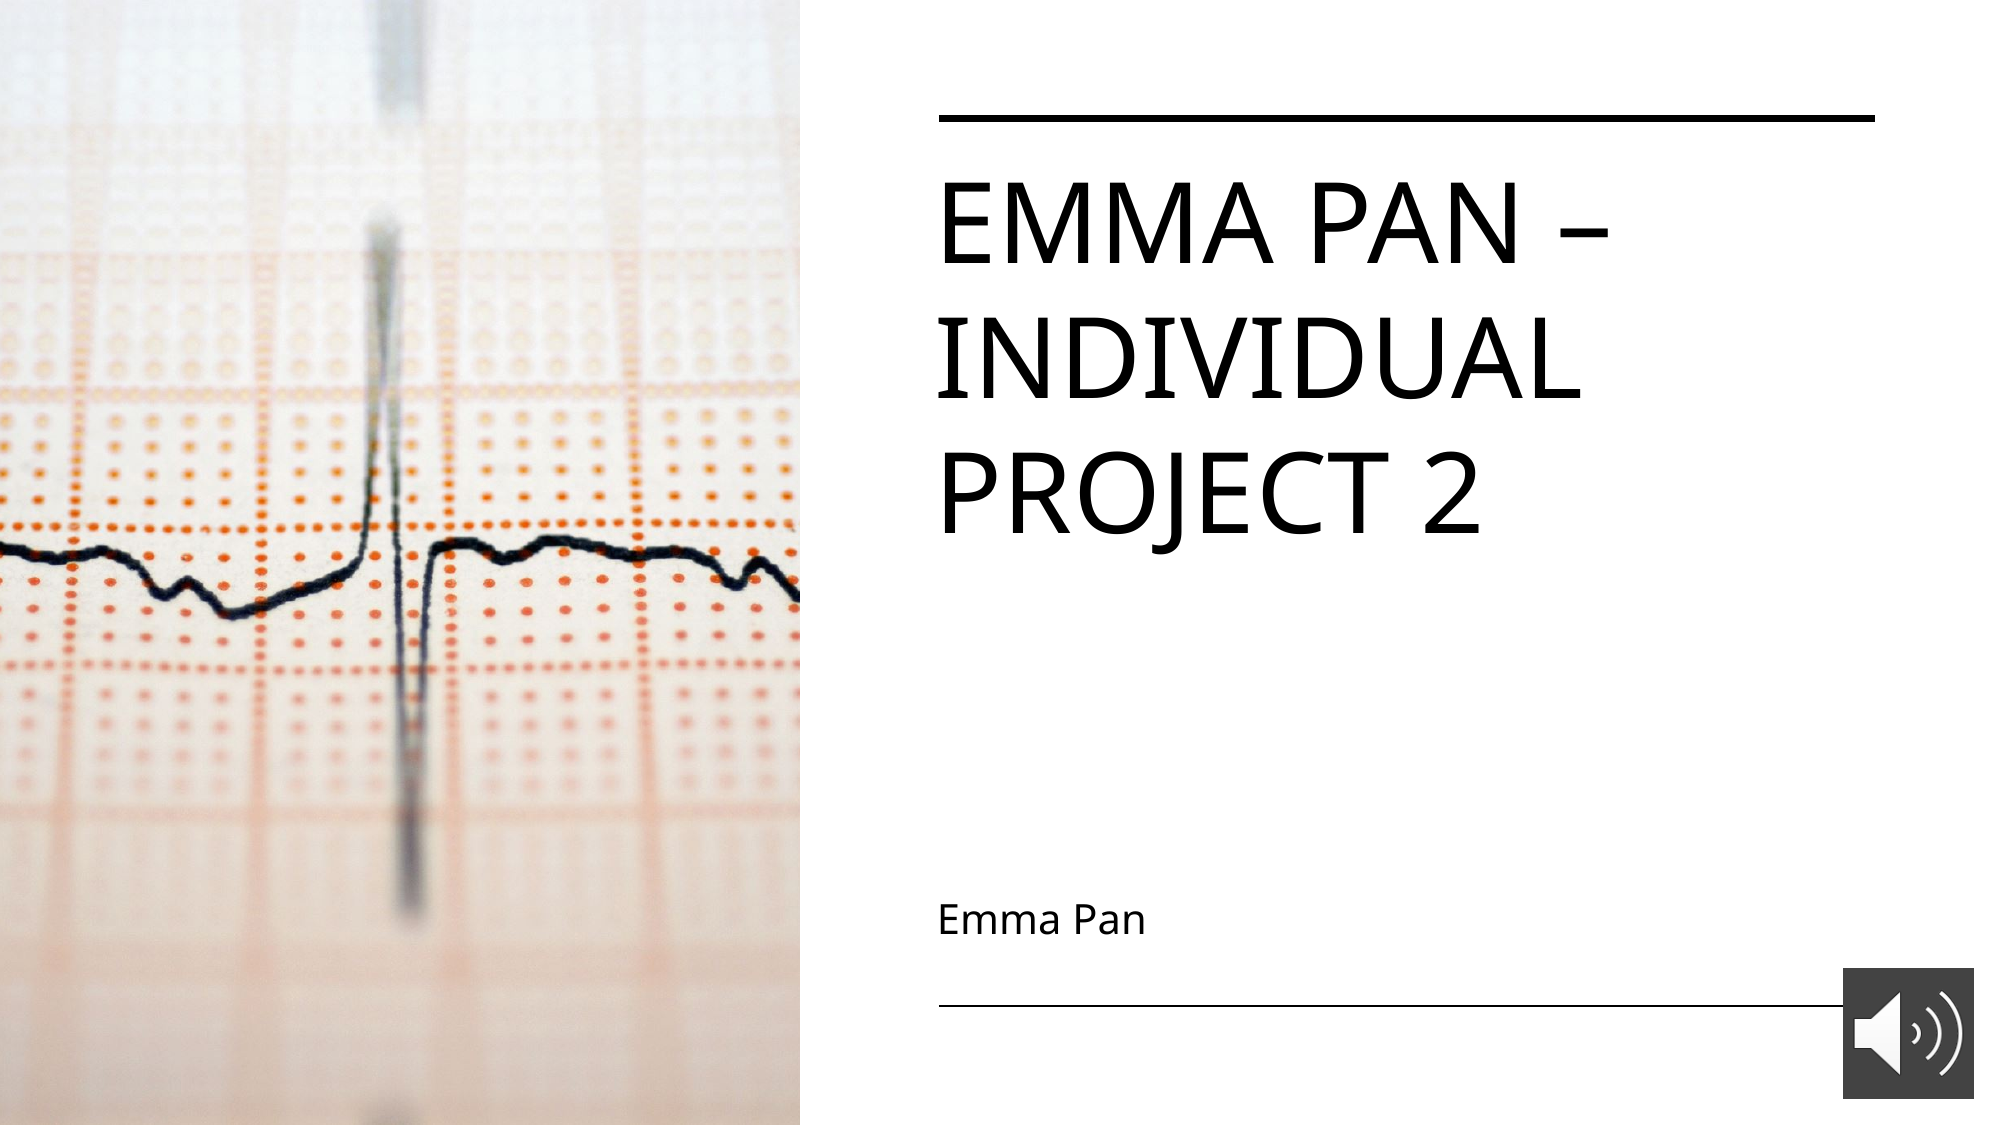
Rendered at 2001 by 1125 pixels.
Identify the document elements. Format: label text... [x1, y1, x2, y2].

picture [1841, 966, 1975, 1100]
title Emma Pan – Individual Project 2 [919, 143, 1875, 778]
text_box [800, 0, 2000, 1125]
subtitle Emma Pan [921, 785, 1795, 950]
picture [0, 0, 800, 1125]
